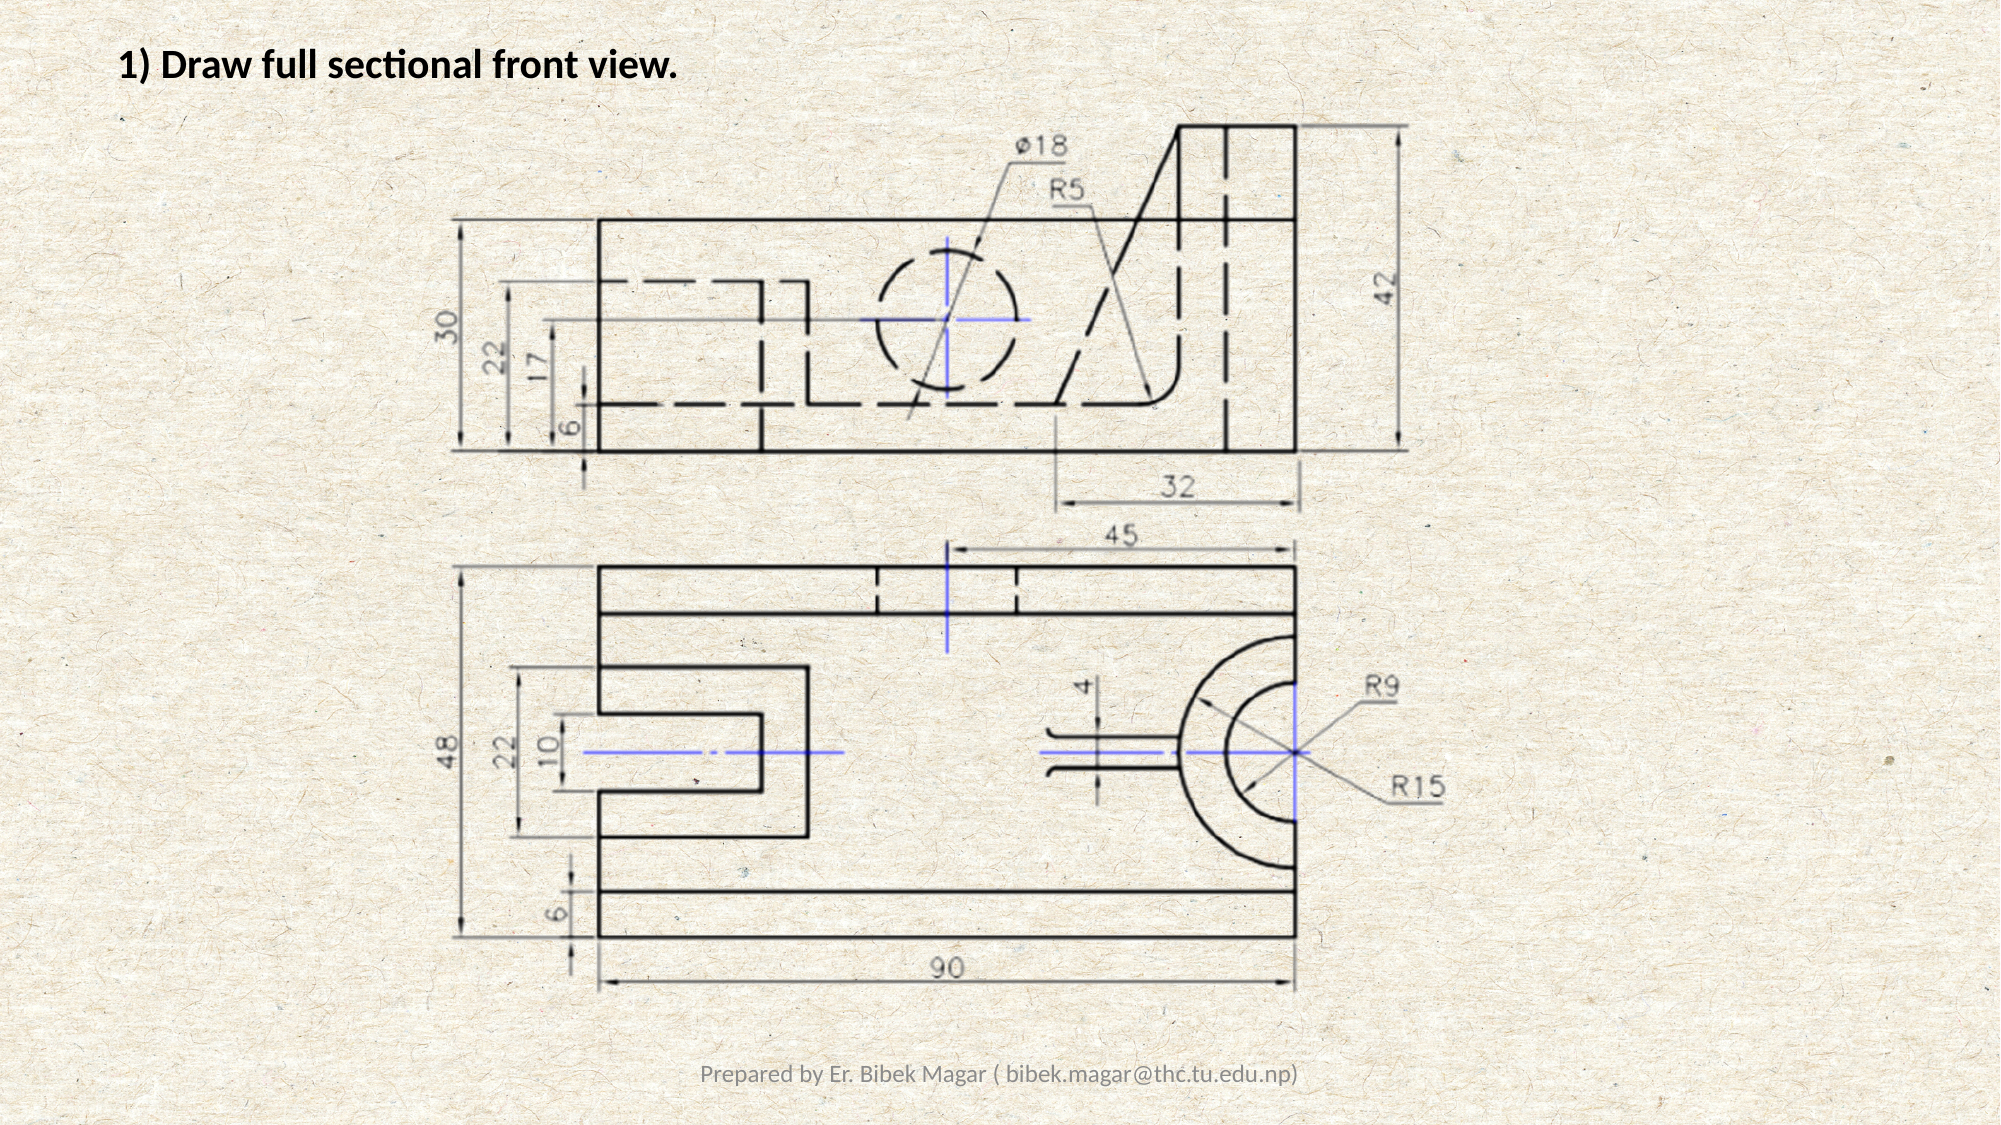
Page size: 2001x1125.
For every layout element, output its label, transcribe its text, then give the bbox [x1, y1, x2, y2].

picture [0, 0, 2001, 1125]
footer Prepared by Er. Bibek Magar ( bibek.magar@thc.tu.edu.np) [662, 1055, 1338, 1103]
text_box 1) Draw full sectional front view. [102, 29, 1926, 95]
